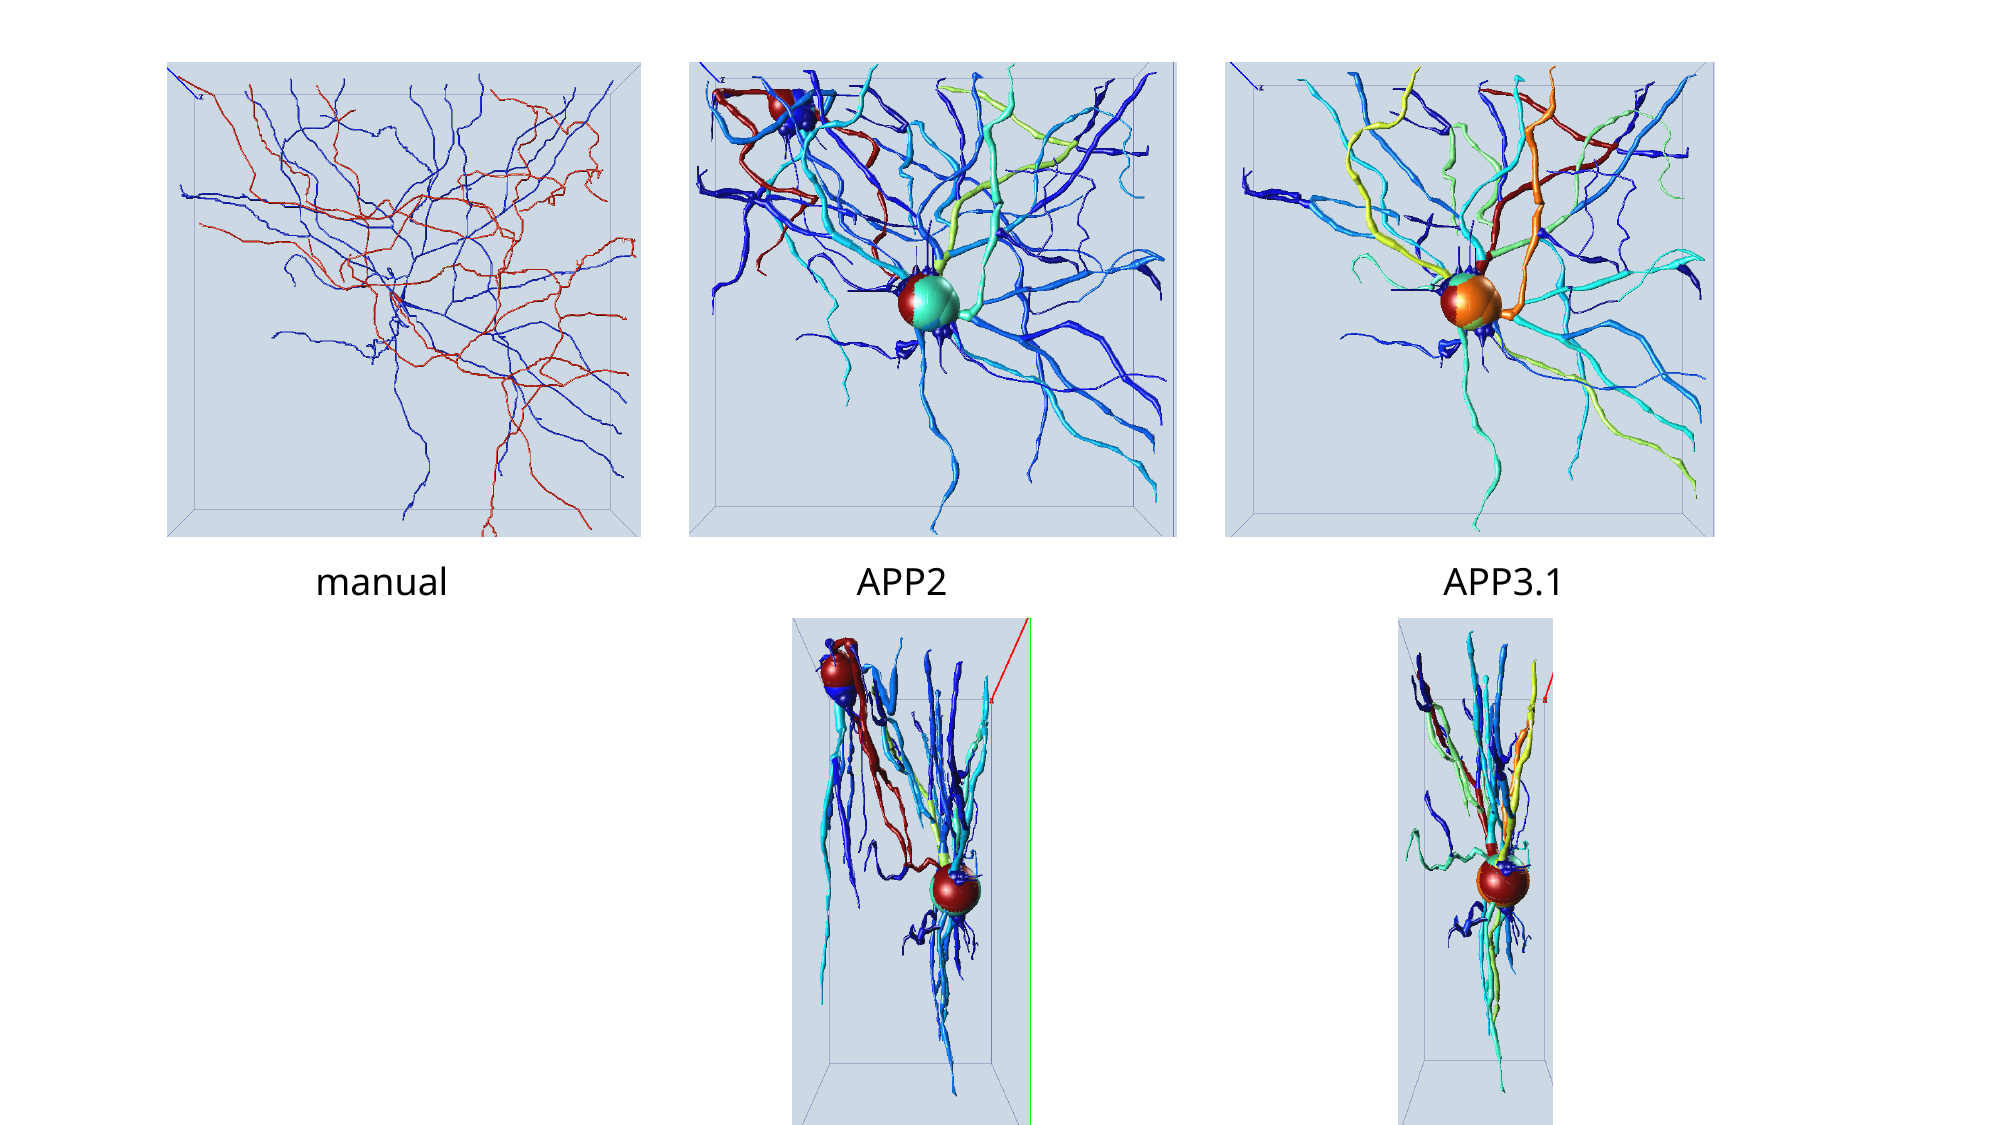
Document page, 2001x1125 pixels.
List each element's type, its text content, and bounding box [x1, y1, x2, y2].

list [167, 62, 641, 537]
picture [1225, 62, 1715, 537]
picture [689, 62, 1177, 537]
picture [792, 618, 1031, 1125]
text_box manual APP2 APP3.1 [242, 550, 1696, 611]
picture [1398, 618, 1553, 1125]
